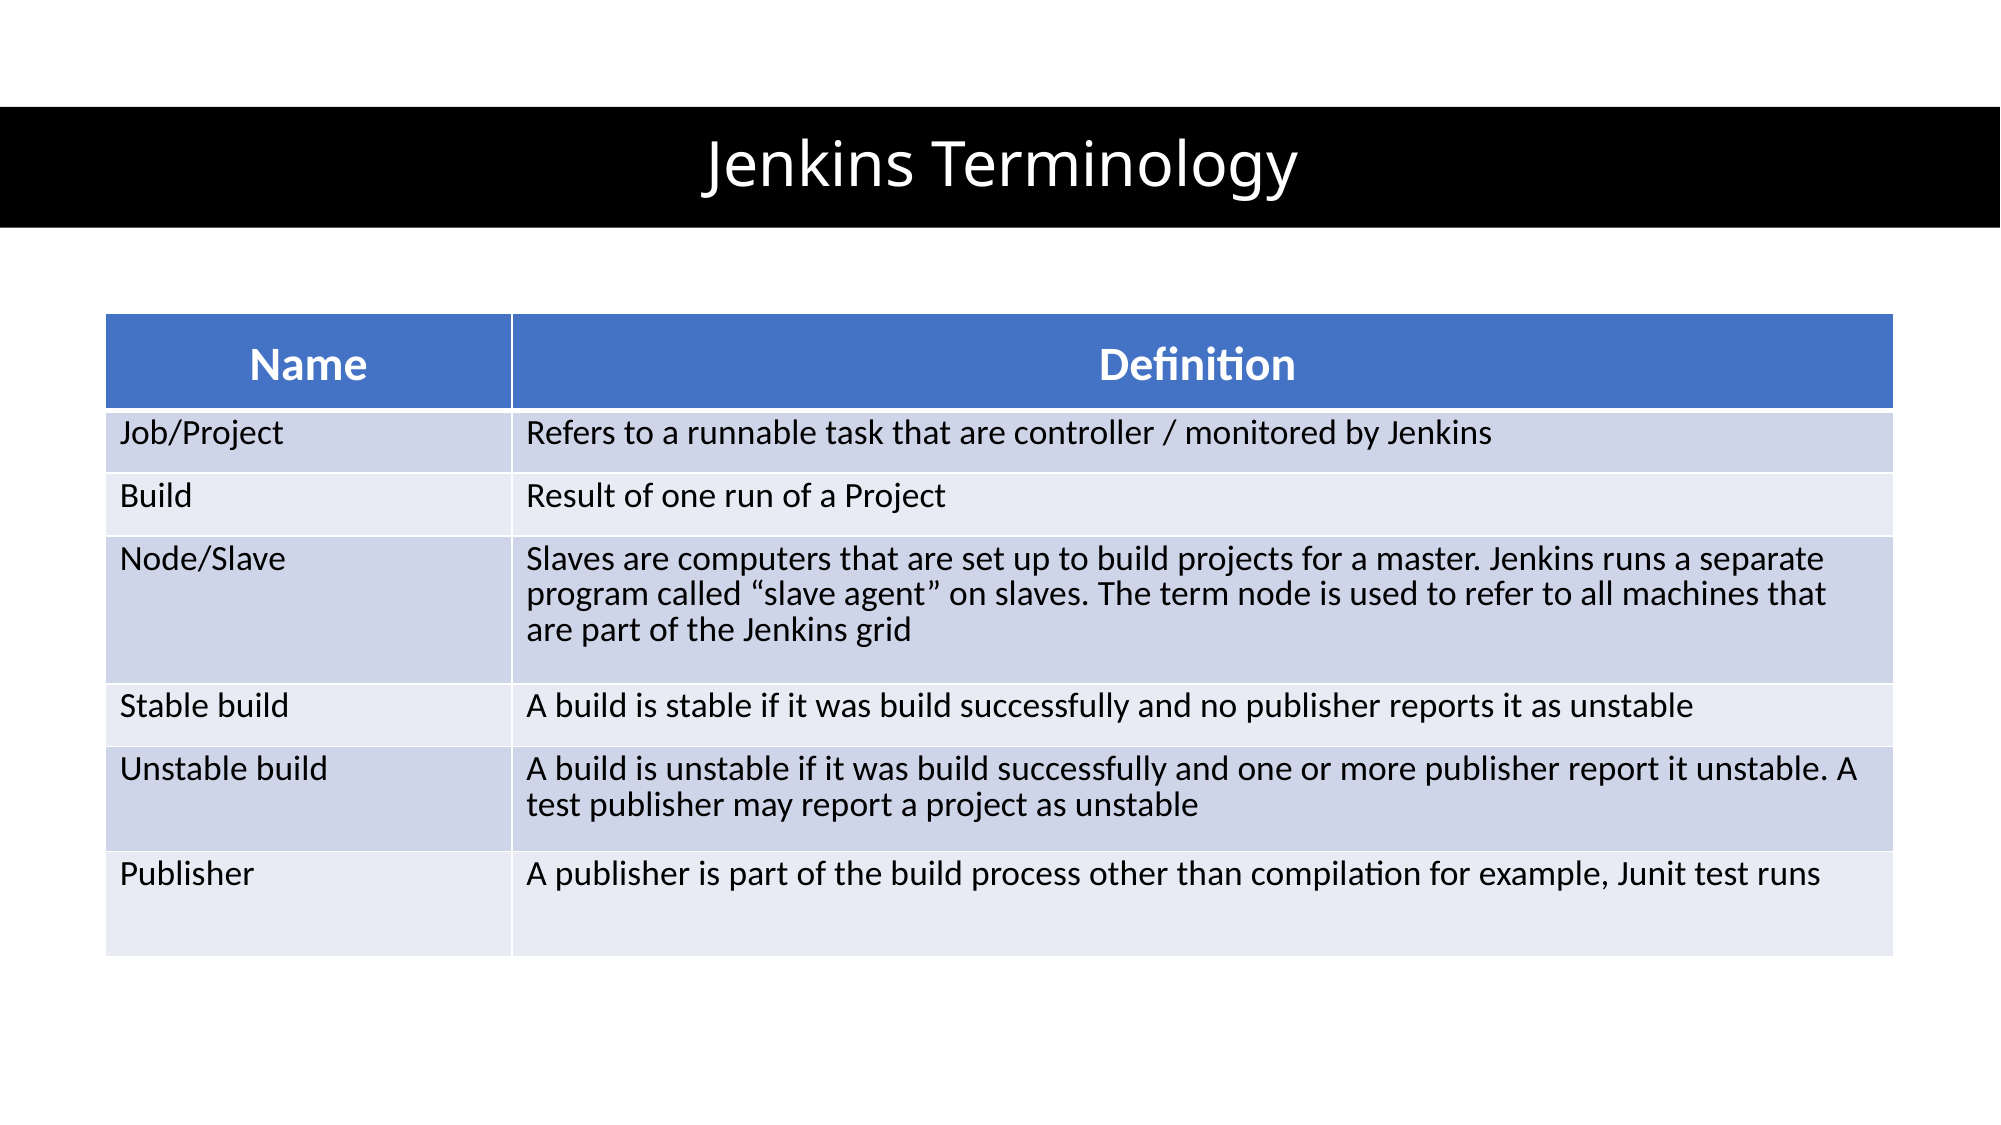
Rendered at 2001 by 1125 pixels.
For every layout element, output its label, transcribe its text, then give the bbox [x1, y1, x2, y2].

text_box [0, 106, 2000, 229]
table_cell Node/Slave [106, 537, 511, 683]
table_cell Publisher [106, 852, 511, 956]
table_cell A build is stable if it was build successfully and no publisher reports it as unstable [513, 685, 1893, 746]
table_cell A publisher is part of the build process other than compilation for example, Junit test runs [513, 852, 1893, 956]
table_cell Stable build [106, 685, 511, 746]
table_cell Unstable build [106, 747, 511, 851]
table_cell A build is unstable if it was build successfully and one or more publisher report it unstable. A test publisher may report a project as unstable [513, 747, 1893, 851]
table_header Definition [513, 314, 1893, 408]
table_cell Build [106, 474, 511, 535]
table_header Name [106, 314, 511, 408]
title Jenkins Terminology [91, 105, 1931, 228]
table_cell Job/Project [106, 413, 511, 472]
table_cell Result of one run of a Project [513, 474, 1893, 535]
table_cell Slaves are computers that are set up to build projects for a master. Jenkins runs a separate program called “slave agent” on slaves. The term node is used to refer to all machines that are part of the Jenkins grid [513, 537, 1893, 683]
table_cell Refers to a runnable task that are controller / monitored by Jenkins [513, 413, 1893, 472]
